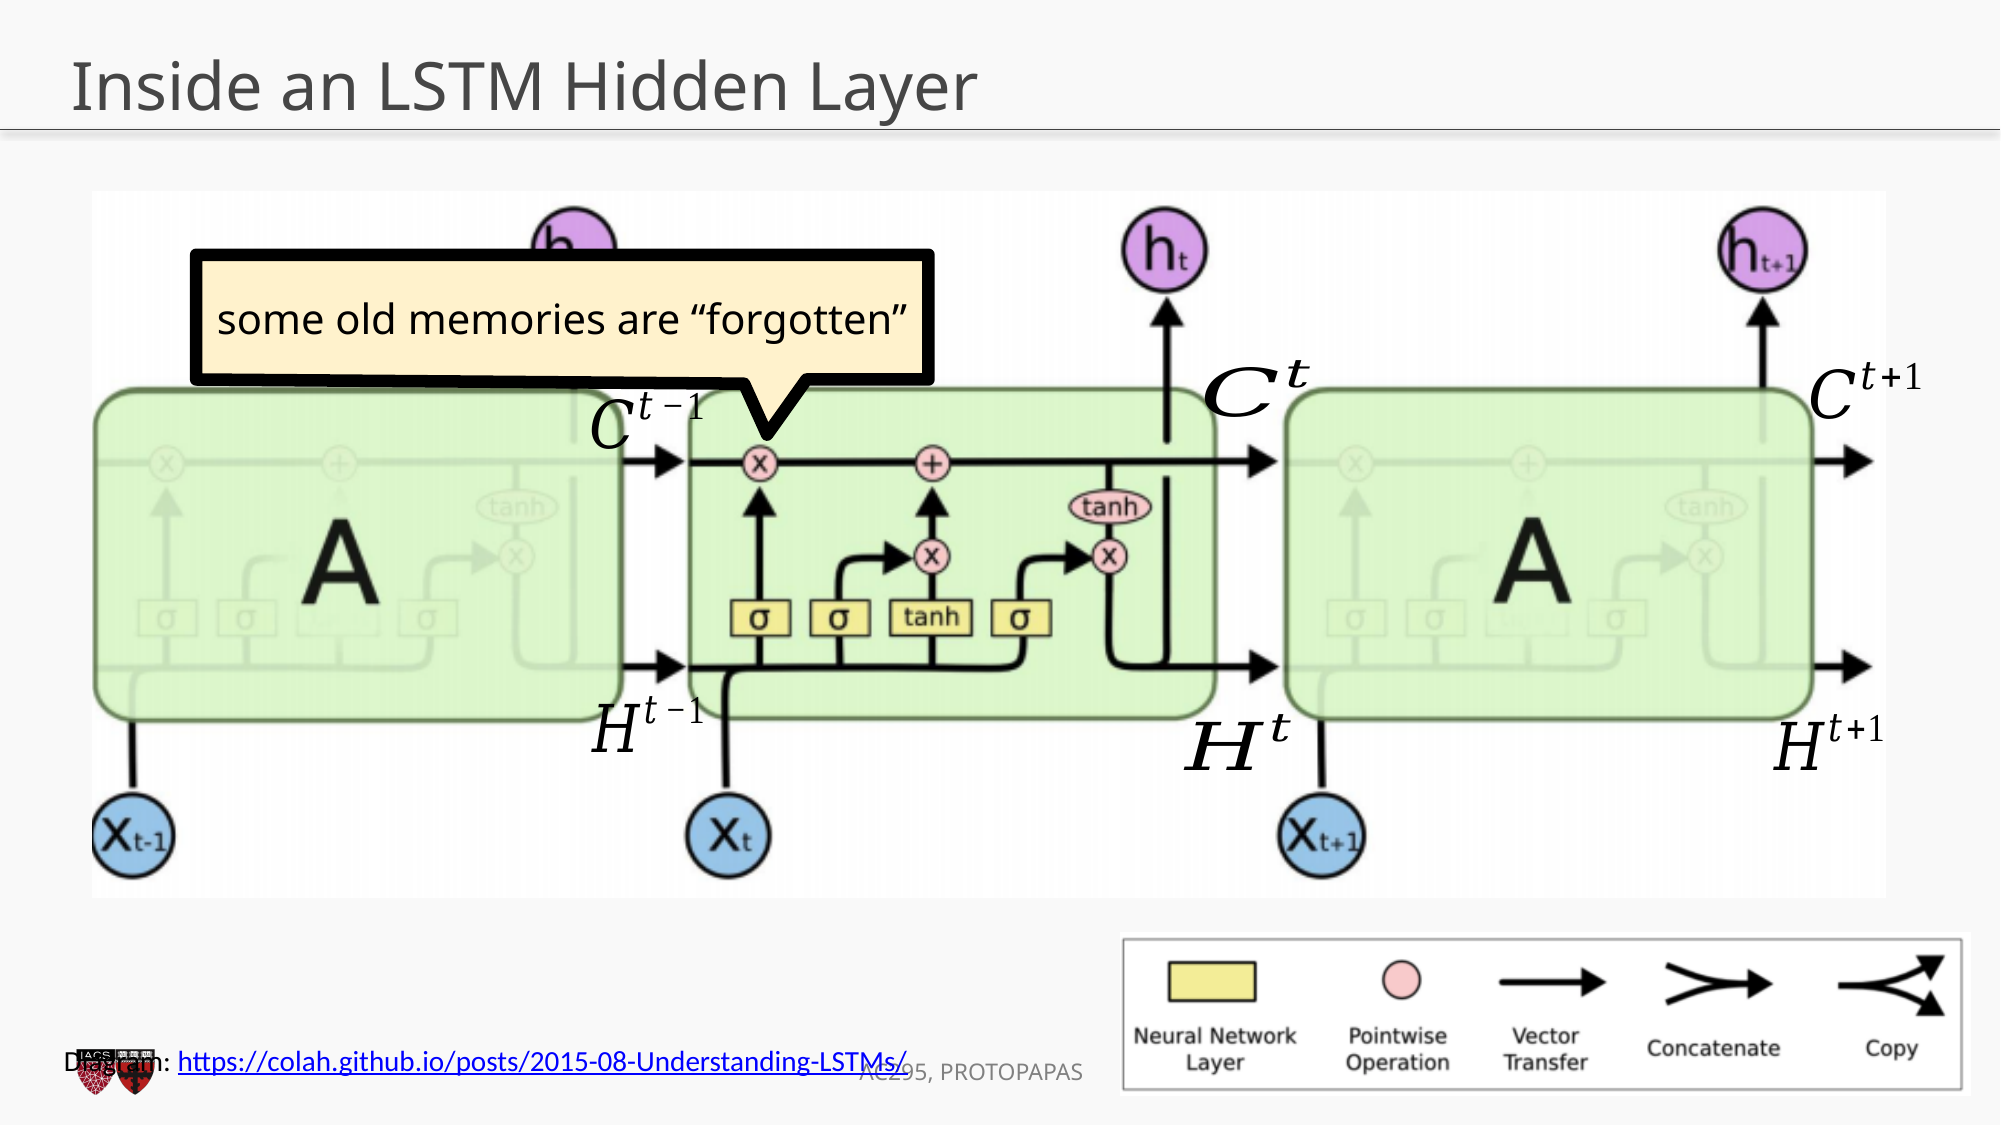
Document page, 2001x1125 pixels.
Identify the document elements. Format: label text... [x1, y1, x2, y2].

text_box Diagram: https://colah.github.io/posts/2015-08-Understanding-LSTMs/ [49, 1034, 923, 1085]
picture [1120, 932, 1971, 1096]
picture [92, 190, 1887, 899]
picture [75, 1085, 155, 1095]
title Inside an LSTM Hidden Layer [56, 36, 1128, 123]
